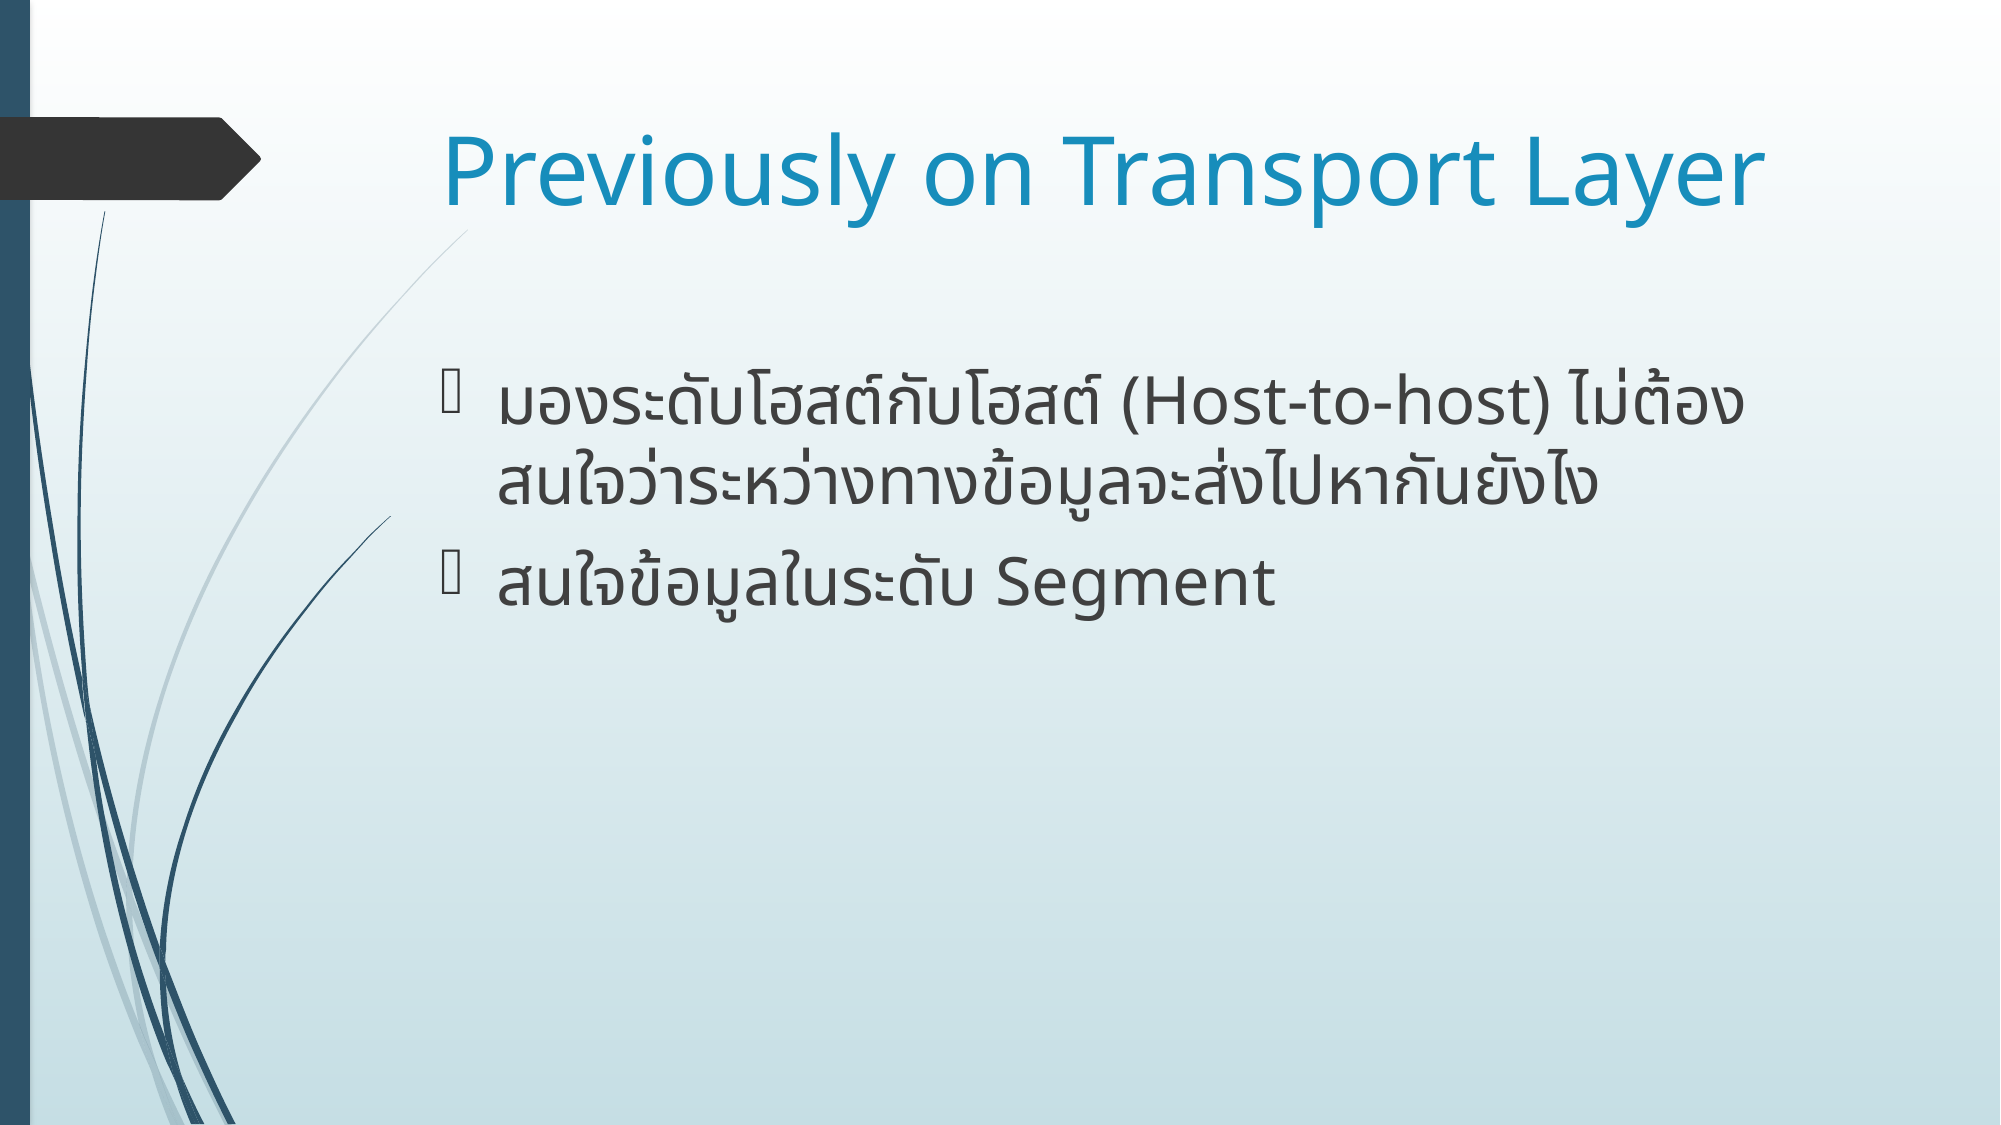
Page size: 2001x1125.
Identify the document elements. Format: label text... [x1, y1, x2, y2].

title Previously on Transport Layer [425, 102, 1888, 313]
list มองระดับโฮสต์กับโฮสต์ (Host-to-host) ไม่ต้องสนใจว่าระหว่างทางข้อมูลจะส่งไปหากันยังไง สนใจข้อมูลในระดับ Segment [424, 350, 1888, 970]
